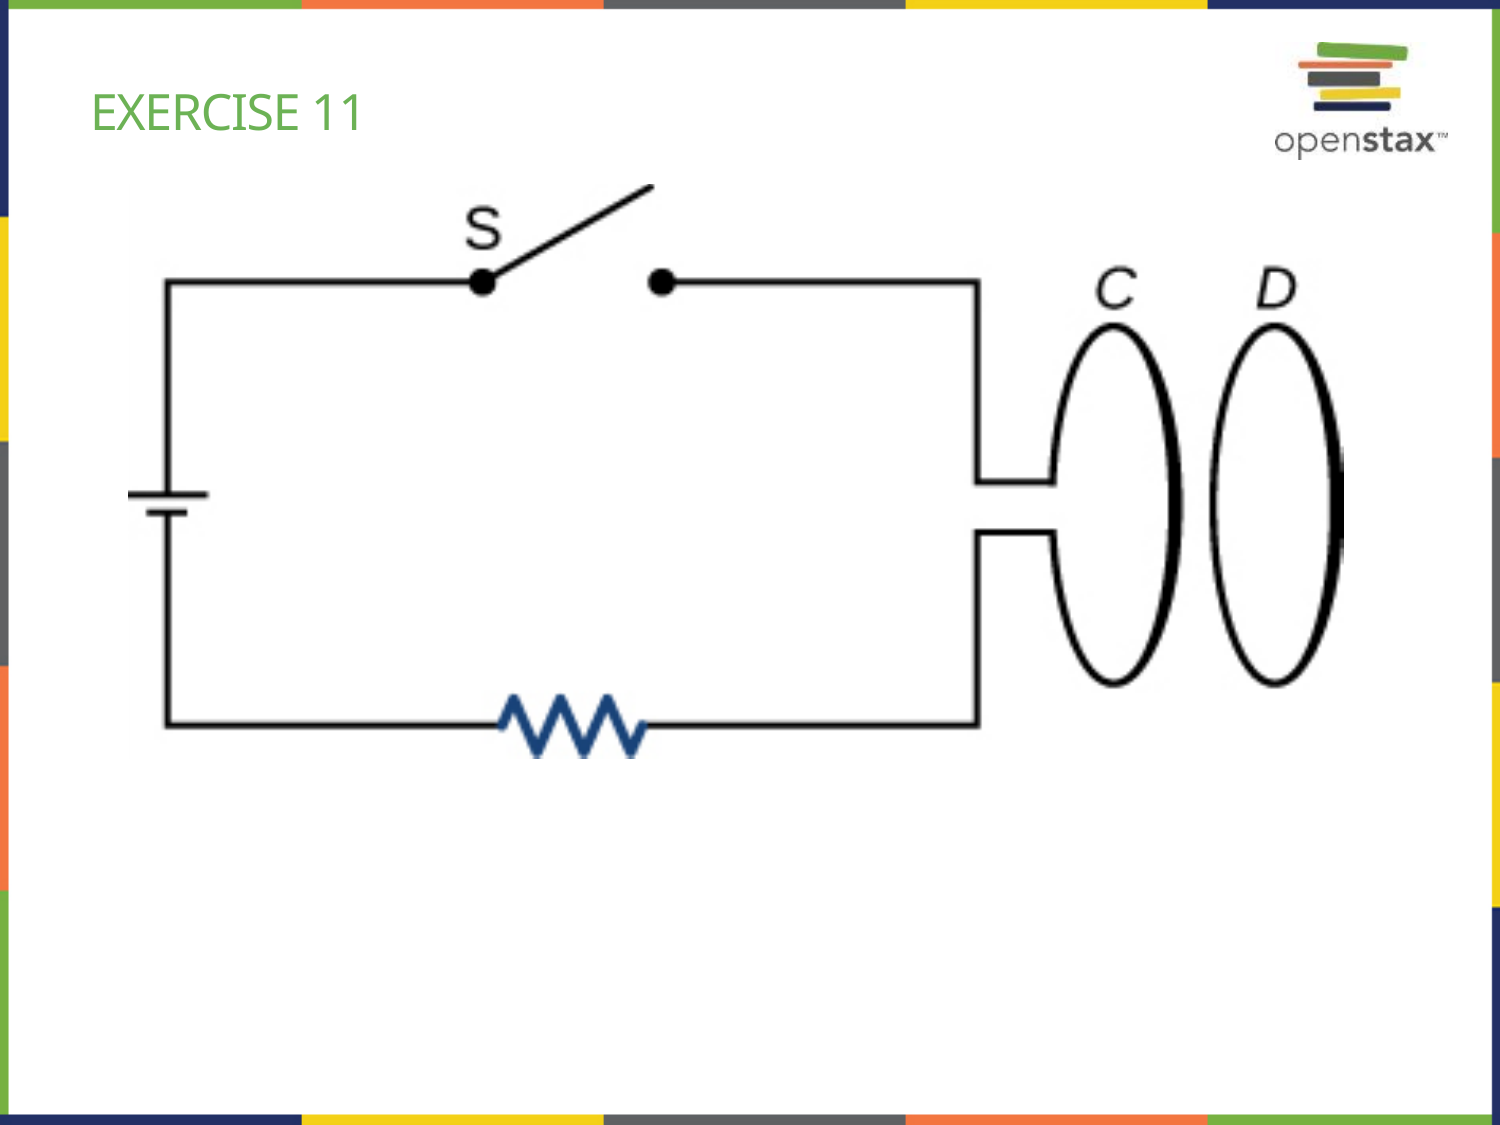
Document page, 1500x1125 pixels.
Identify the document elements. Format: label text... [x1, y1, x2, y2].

title Exercise 11 [75, 39, 1275, 148]
picture [0, 0, 1500, 1125]
